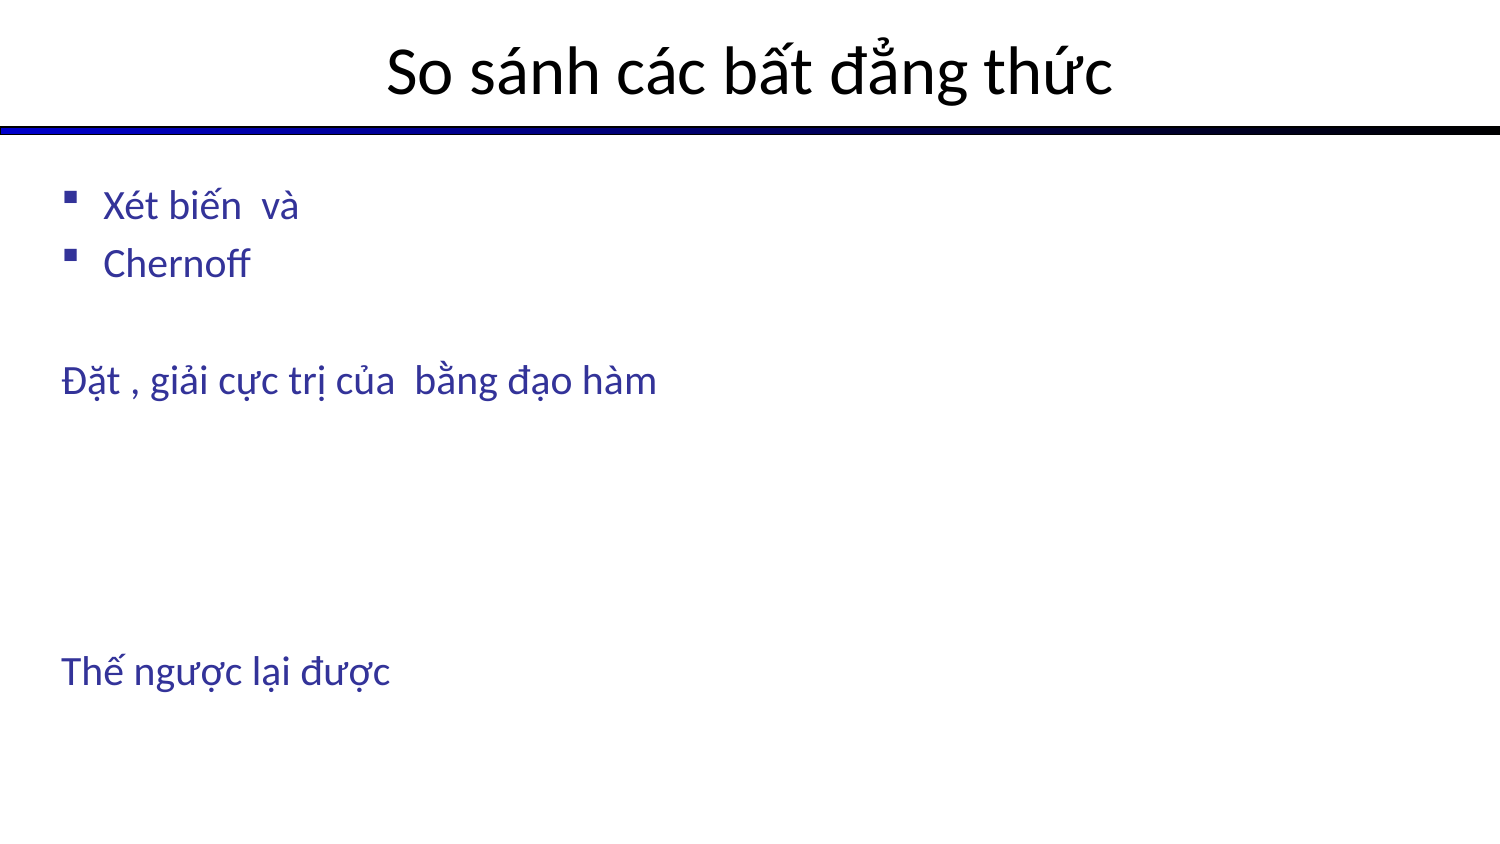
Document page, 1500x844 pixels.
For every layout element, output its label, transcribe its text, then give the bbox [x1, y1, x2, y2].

title So sánh các bất đẳng thức [0, 0, 1500, 138]
